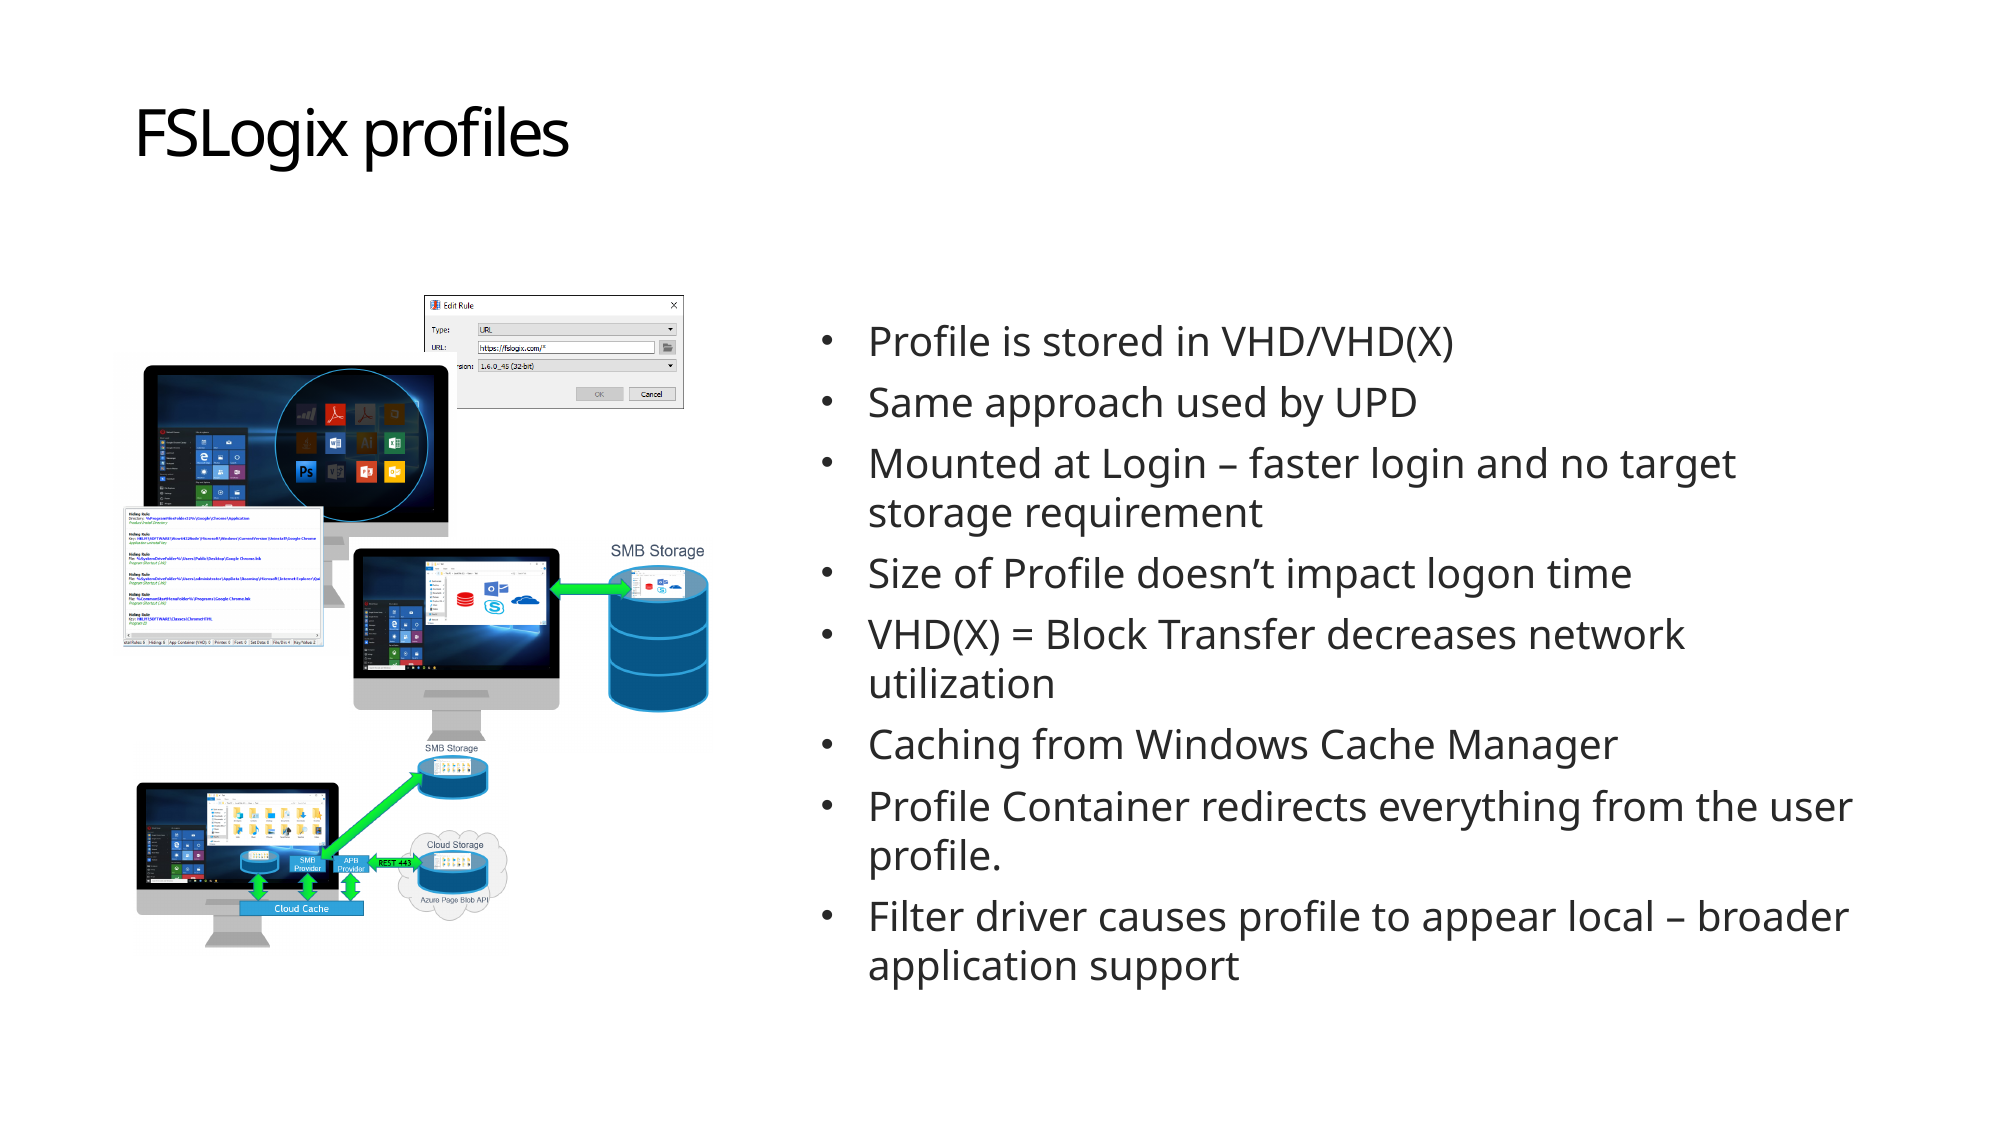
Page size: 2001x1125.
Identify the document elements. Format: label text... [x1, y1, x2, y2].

title FSLogix profiles [133, 72, 1279, 198]
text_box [113, 295, 714, 957]
text_box Profile is stored in VHD/VHD(X) Same approach used by UPD Mounted at Login – faster login and no target storage requirement Size of Profile doesn’t impact logon time VHD(X) = Block Transfer decreases network utilization Caching from Windows Cache Manager Profile Container redirects everything from the user profile. Filter driver causes profile to appear local – broader application support [806, 307, 1885, 945]
